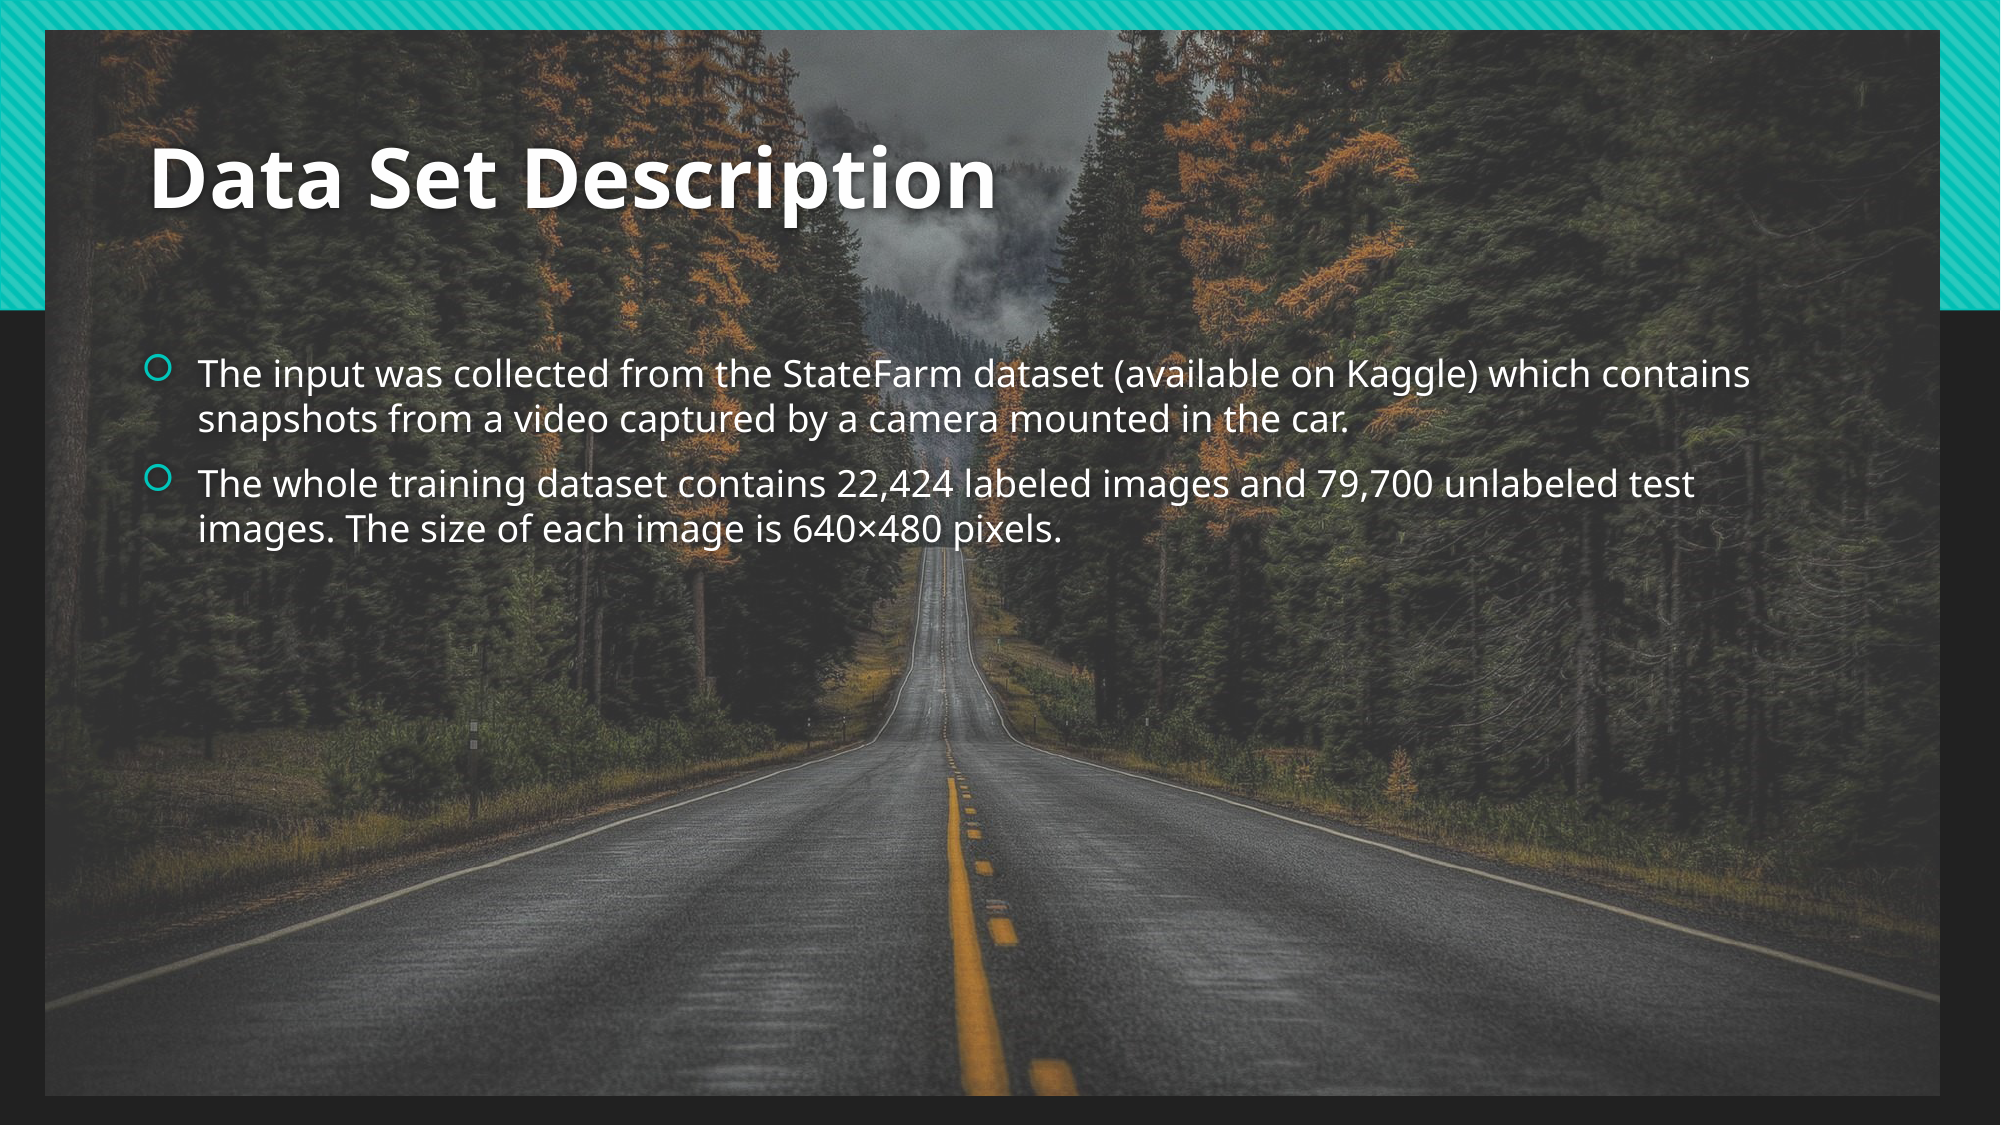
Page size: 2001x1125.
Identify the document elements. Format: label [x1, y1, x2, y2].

picture [44, 29, 1940, 1096]
